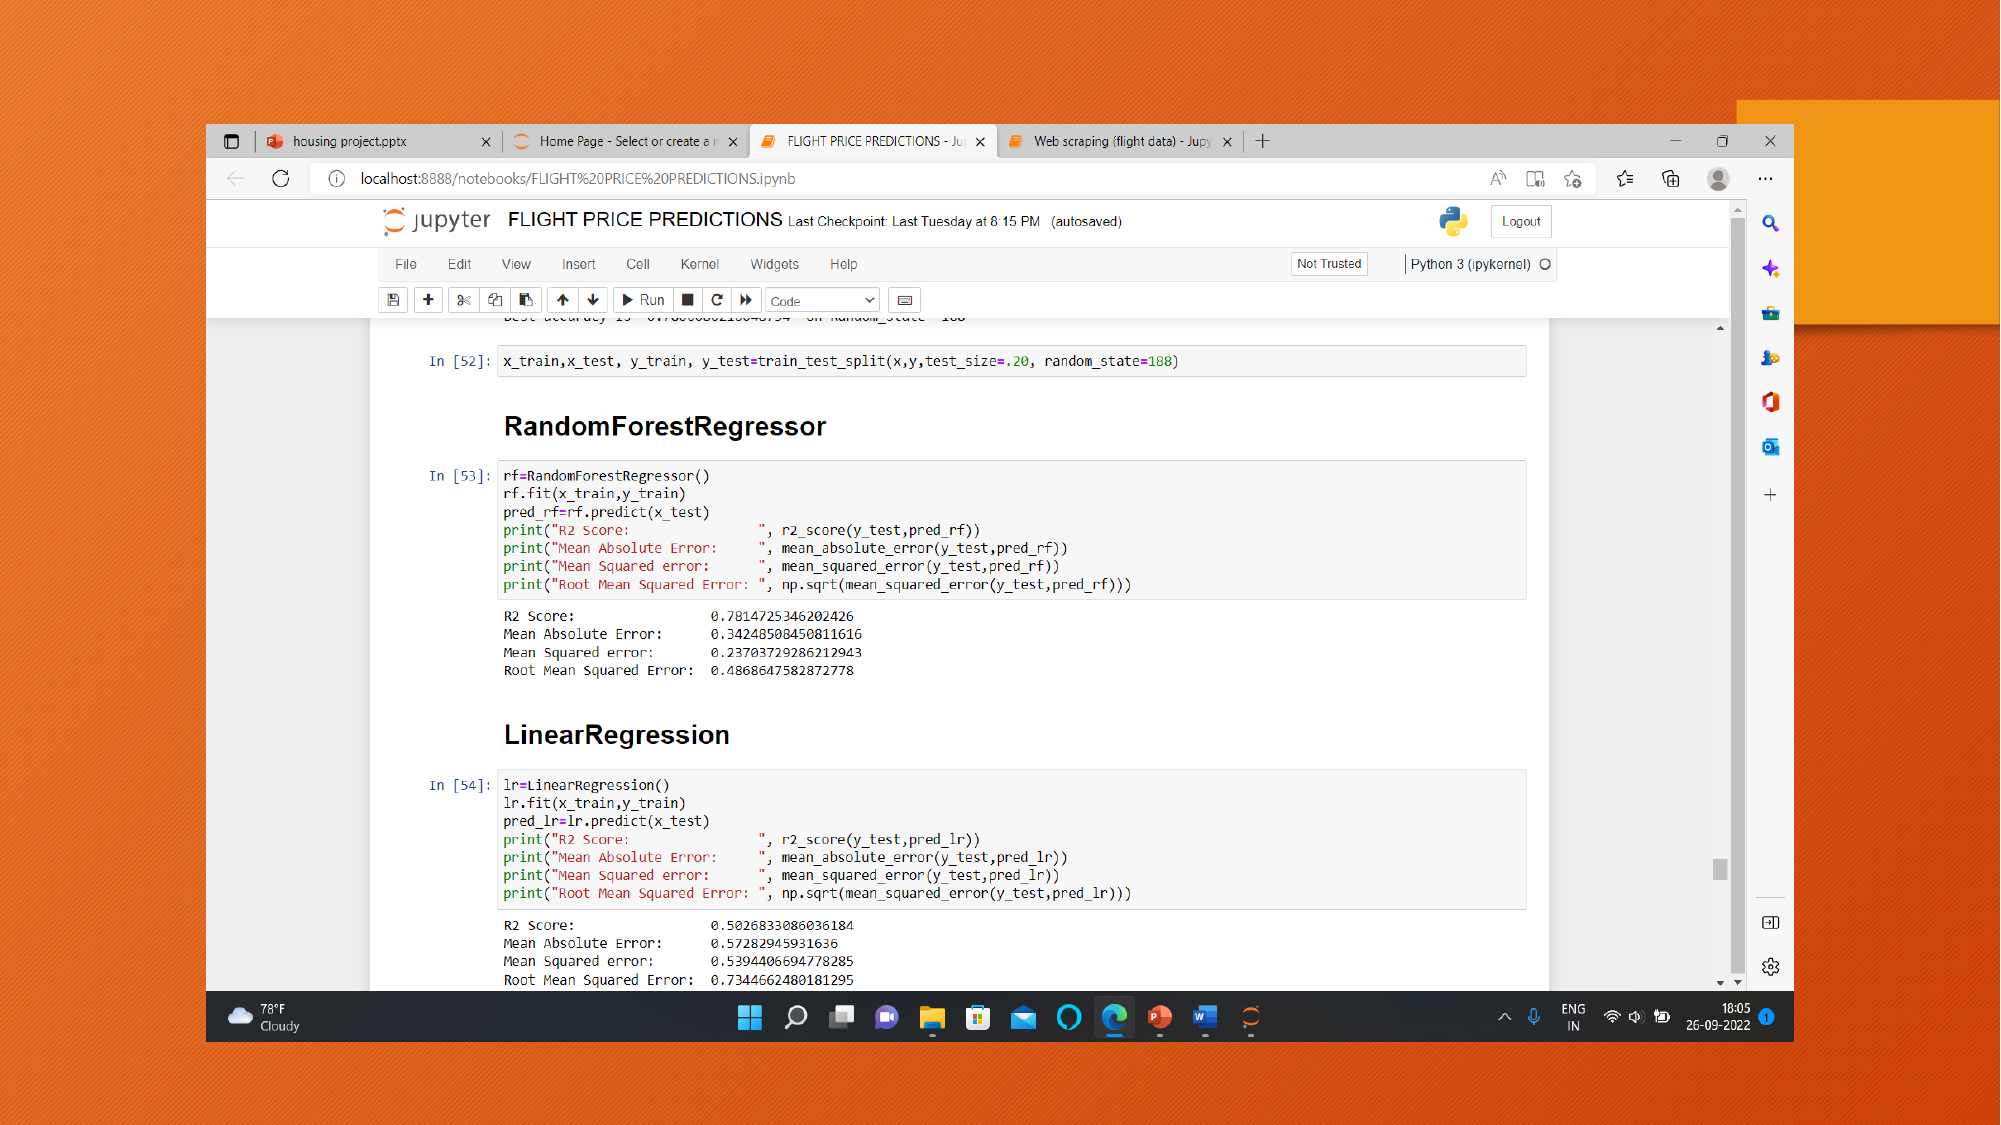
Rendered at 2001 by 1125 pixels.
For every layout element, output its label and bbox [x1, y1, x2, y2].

picture [206, 124, 2000, 1042]
